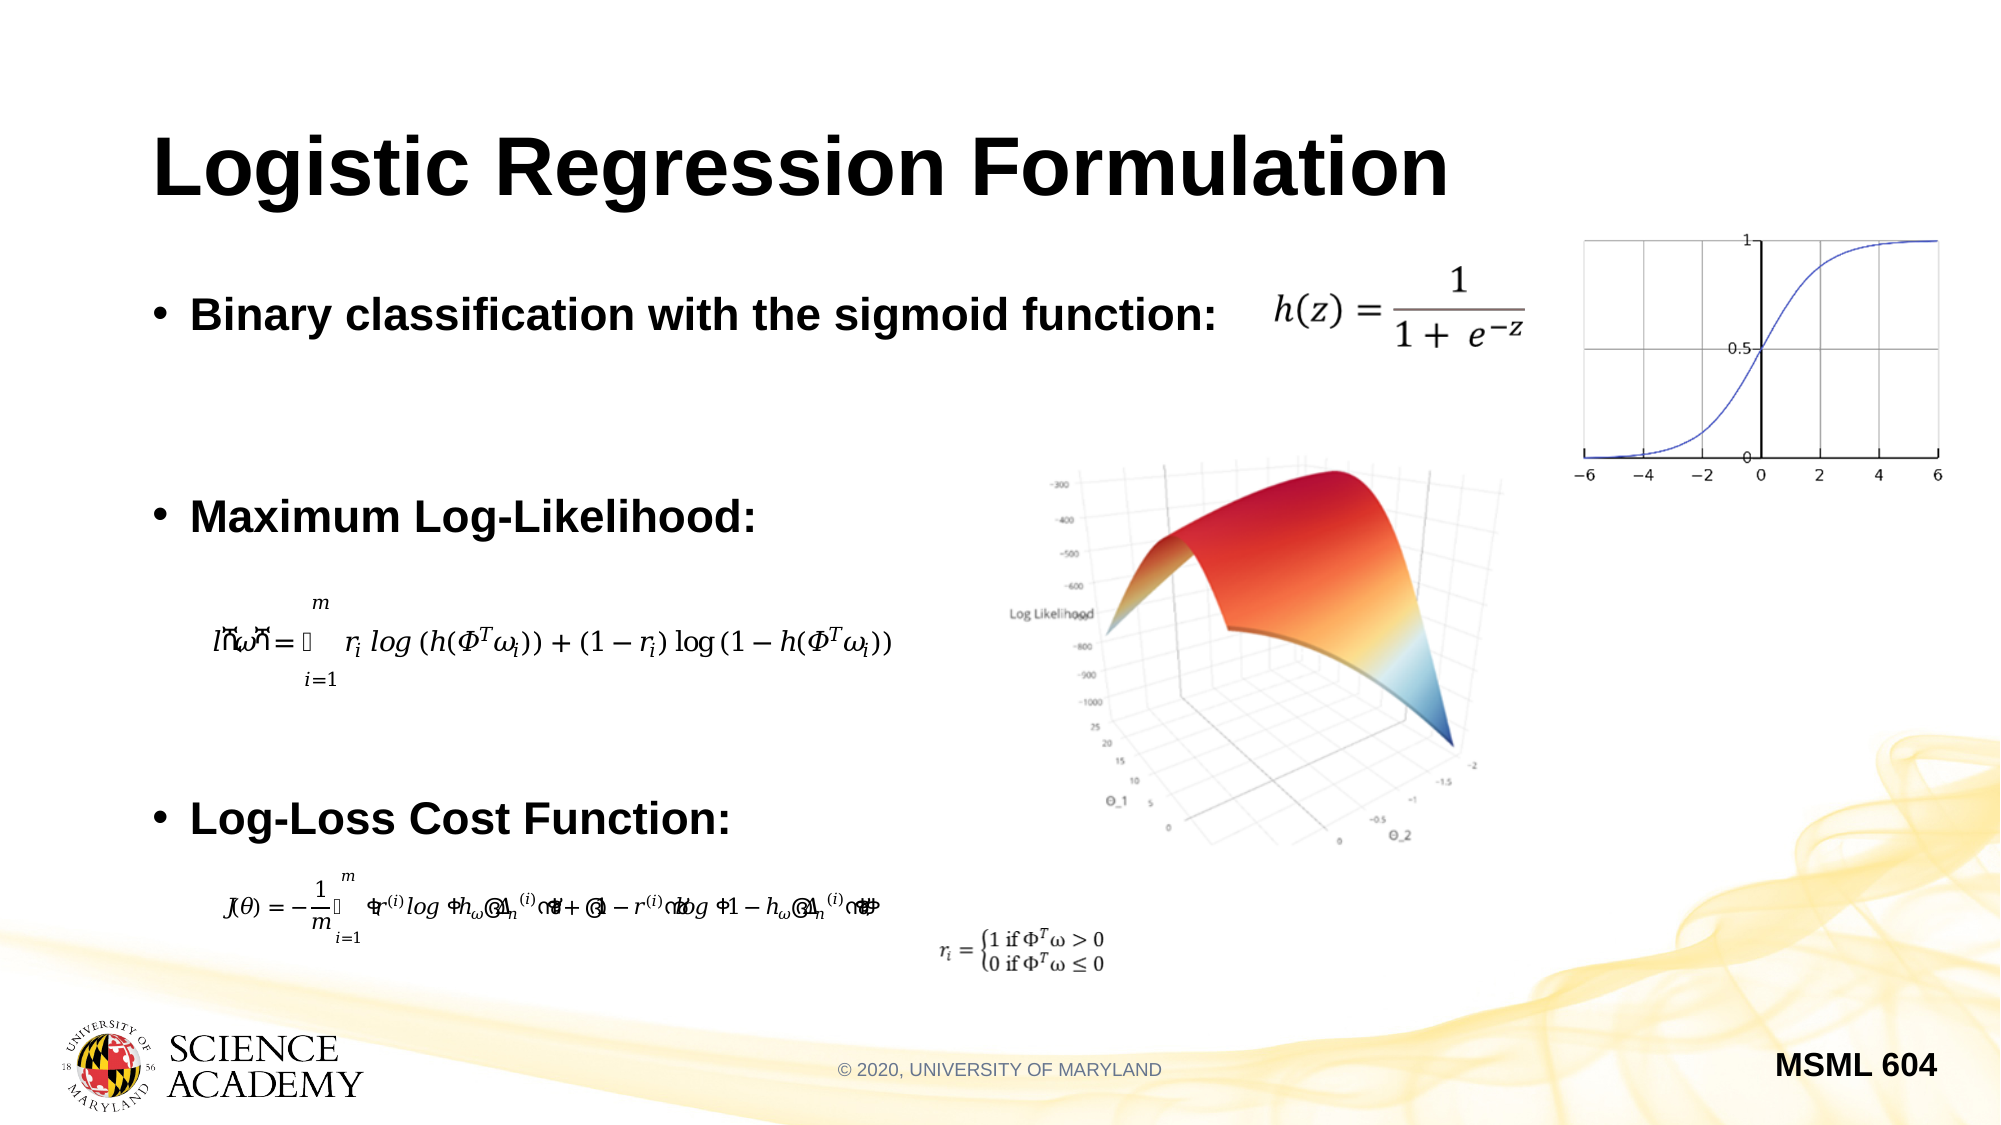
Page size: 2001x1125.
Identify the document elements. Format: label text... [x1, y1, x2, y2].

picture [976, 431, 1546, 876]
title Logistic Regression Formulation [137, 59, 1863, 277]
picture [1239, 224, 1964, 494]
picture [0, 715, 2000, 1125]
list Binary classification with the sigmoid function: Maximum Log-Likelihood: Log-Loss Cost Function: [137, 277, 1863, 992]
picture [208, 596, 922, 687]
